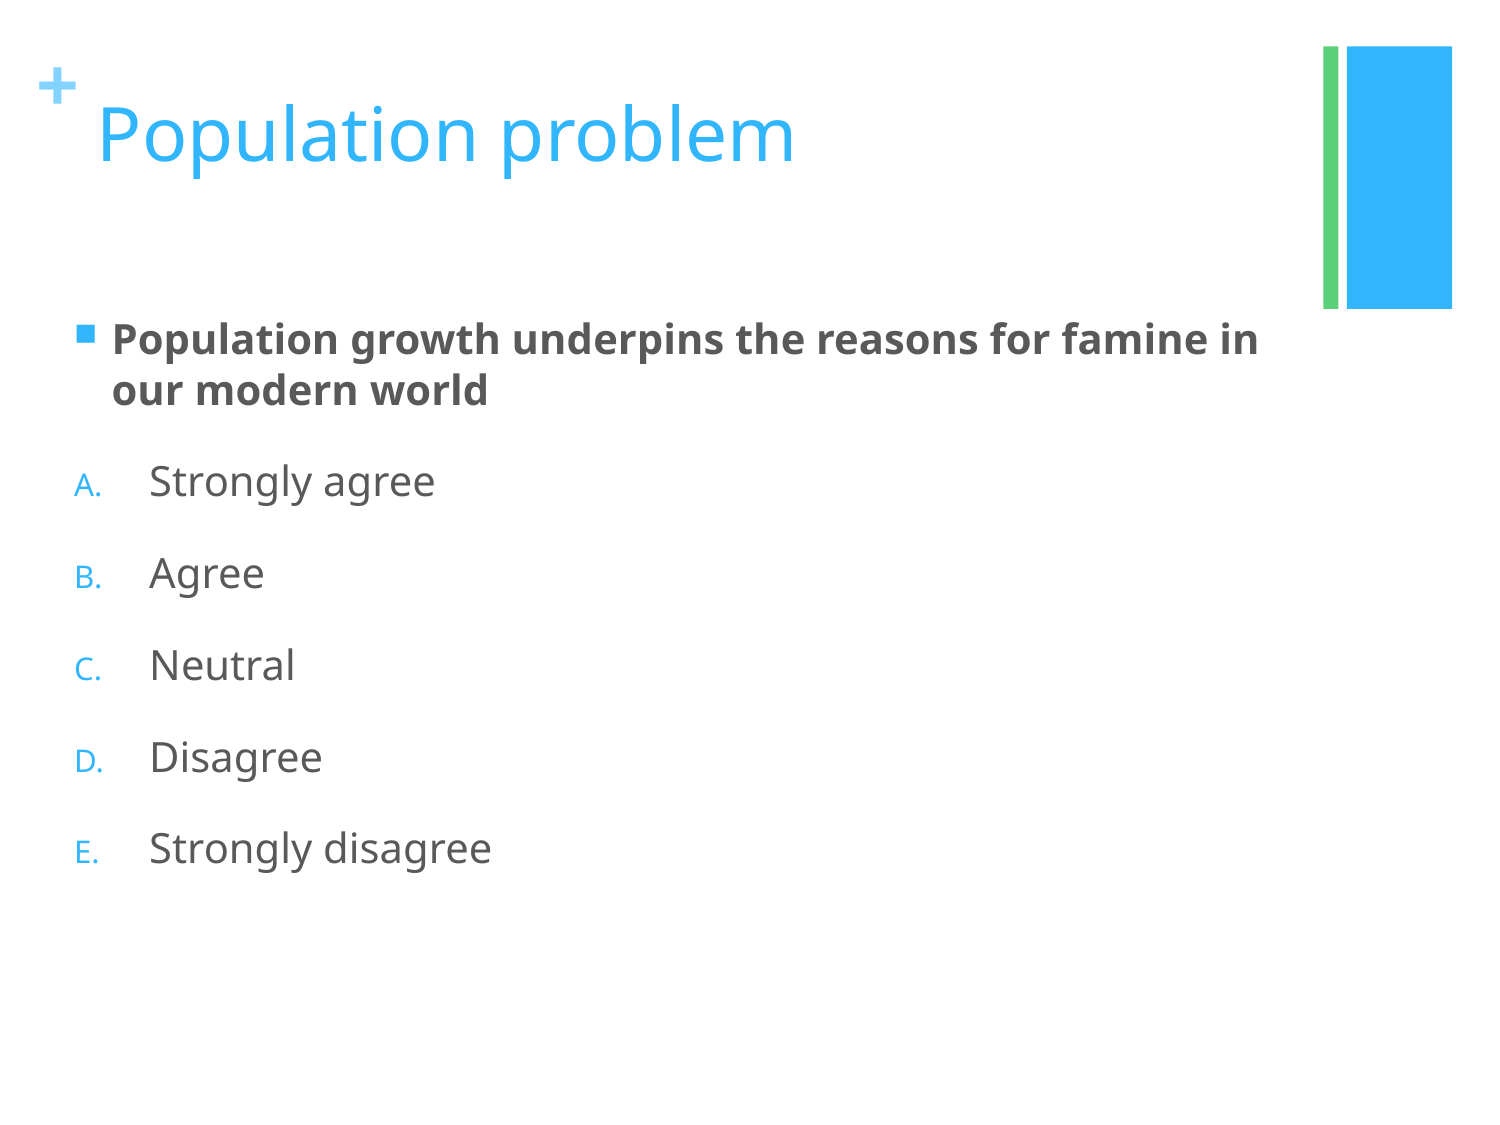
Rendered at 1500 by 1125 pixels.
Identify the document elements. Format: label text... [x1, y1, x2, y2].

list Population growth underpins the reasons for famine in our modern world Strongly agree Agree Neutral Disagree Strongly disagree [59, 214, 1299, 997]
title Population problem [81, 79, 1322, 263]
